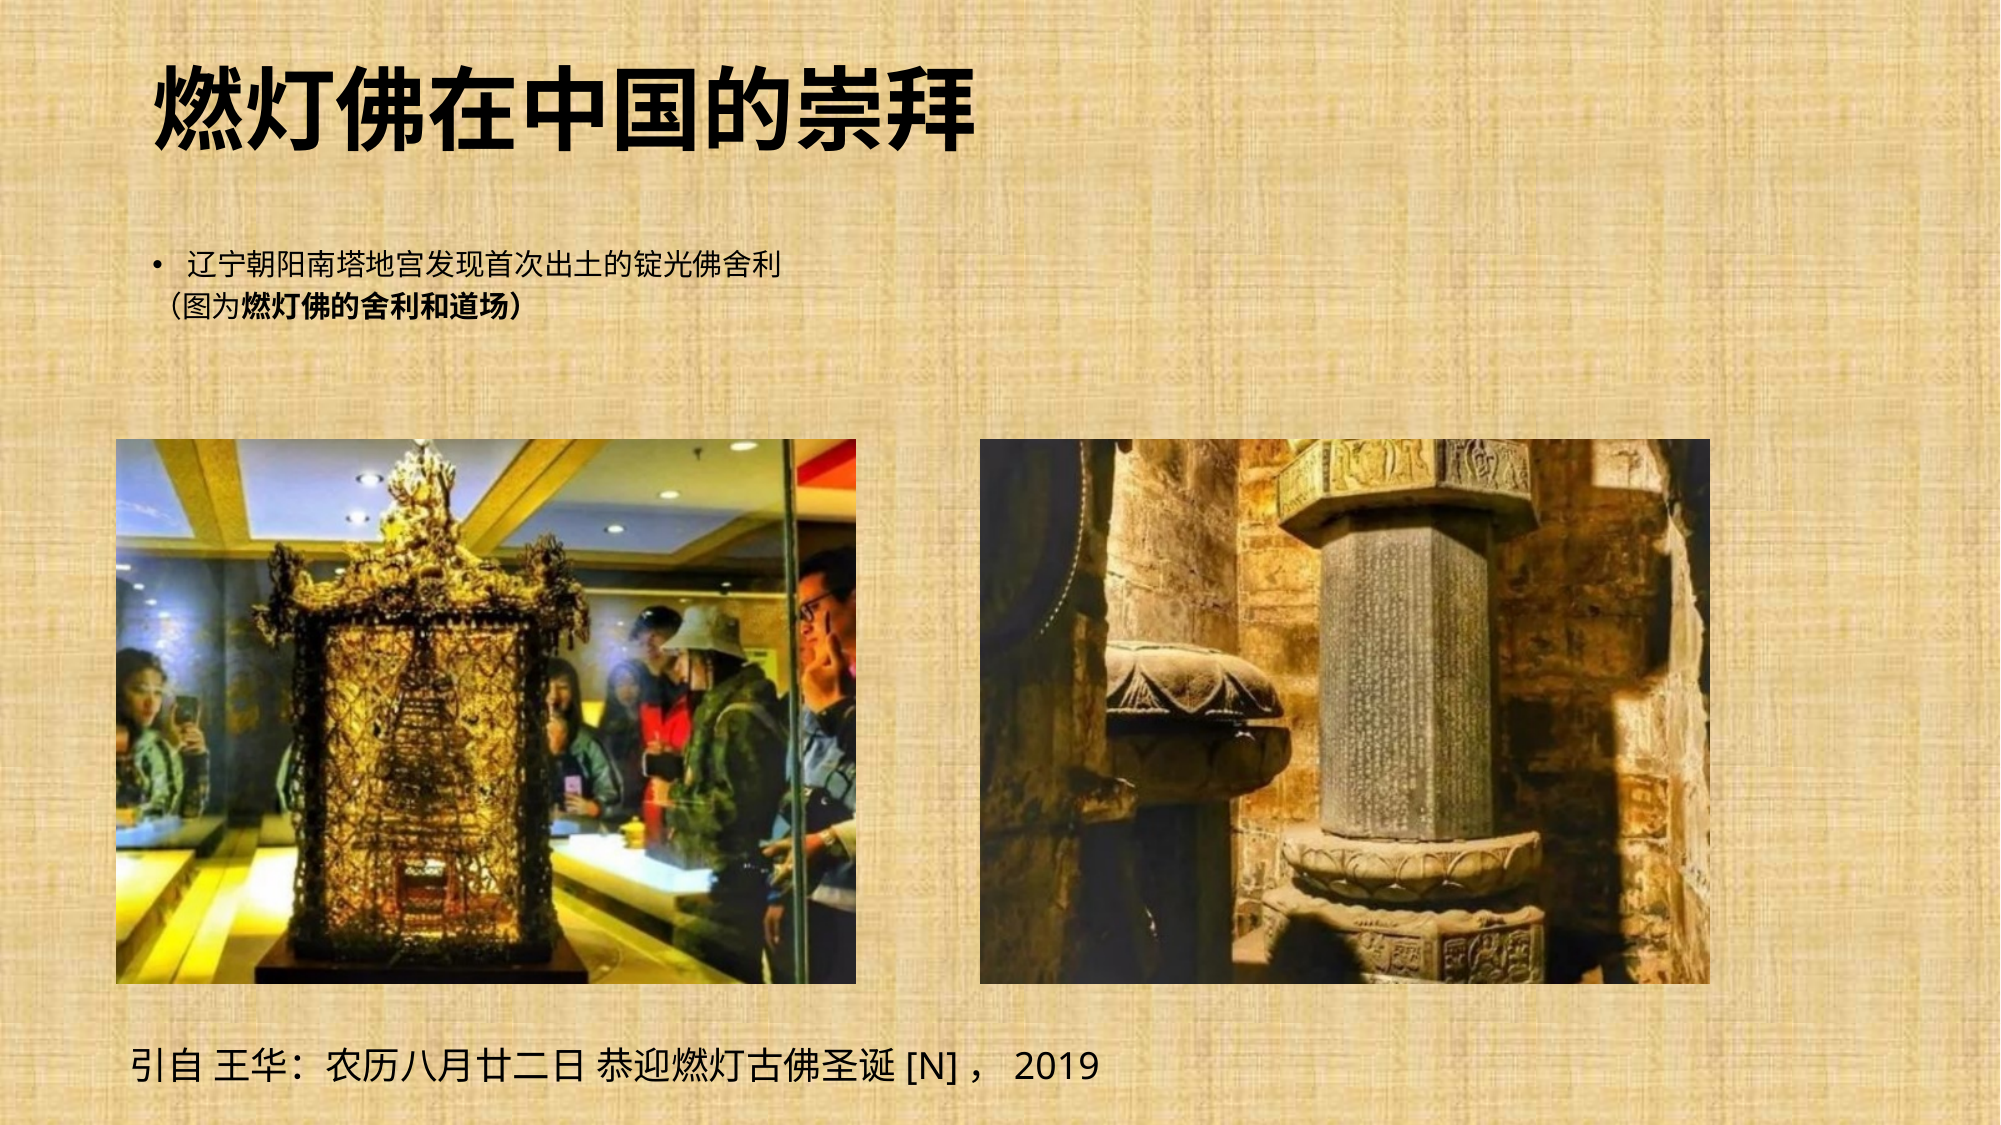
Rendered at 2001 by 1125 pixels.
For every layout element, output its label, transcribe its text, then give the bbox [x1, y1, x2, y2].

picture [0, 0, 2001, 1125]
list 辽宁朝阳南塔地宫发现首次出土的锭光佛舍利 （图为燃灯佛的舍利和道场） [137, 242, 1863, 334]
text_box 引自 王华：农历八月廿二日 恭迎燃灯古佛圣诞[N]，2019 [114, 1034, 1115, 1095]
title 燃灯佛在中国的崇拜 [137, 59, 1863, 242]
